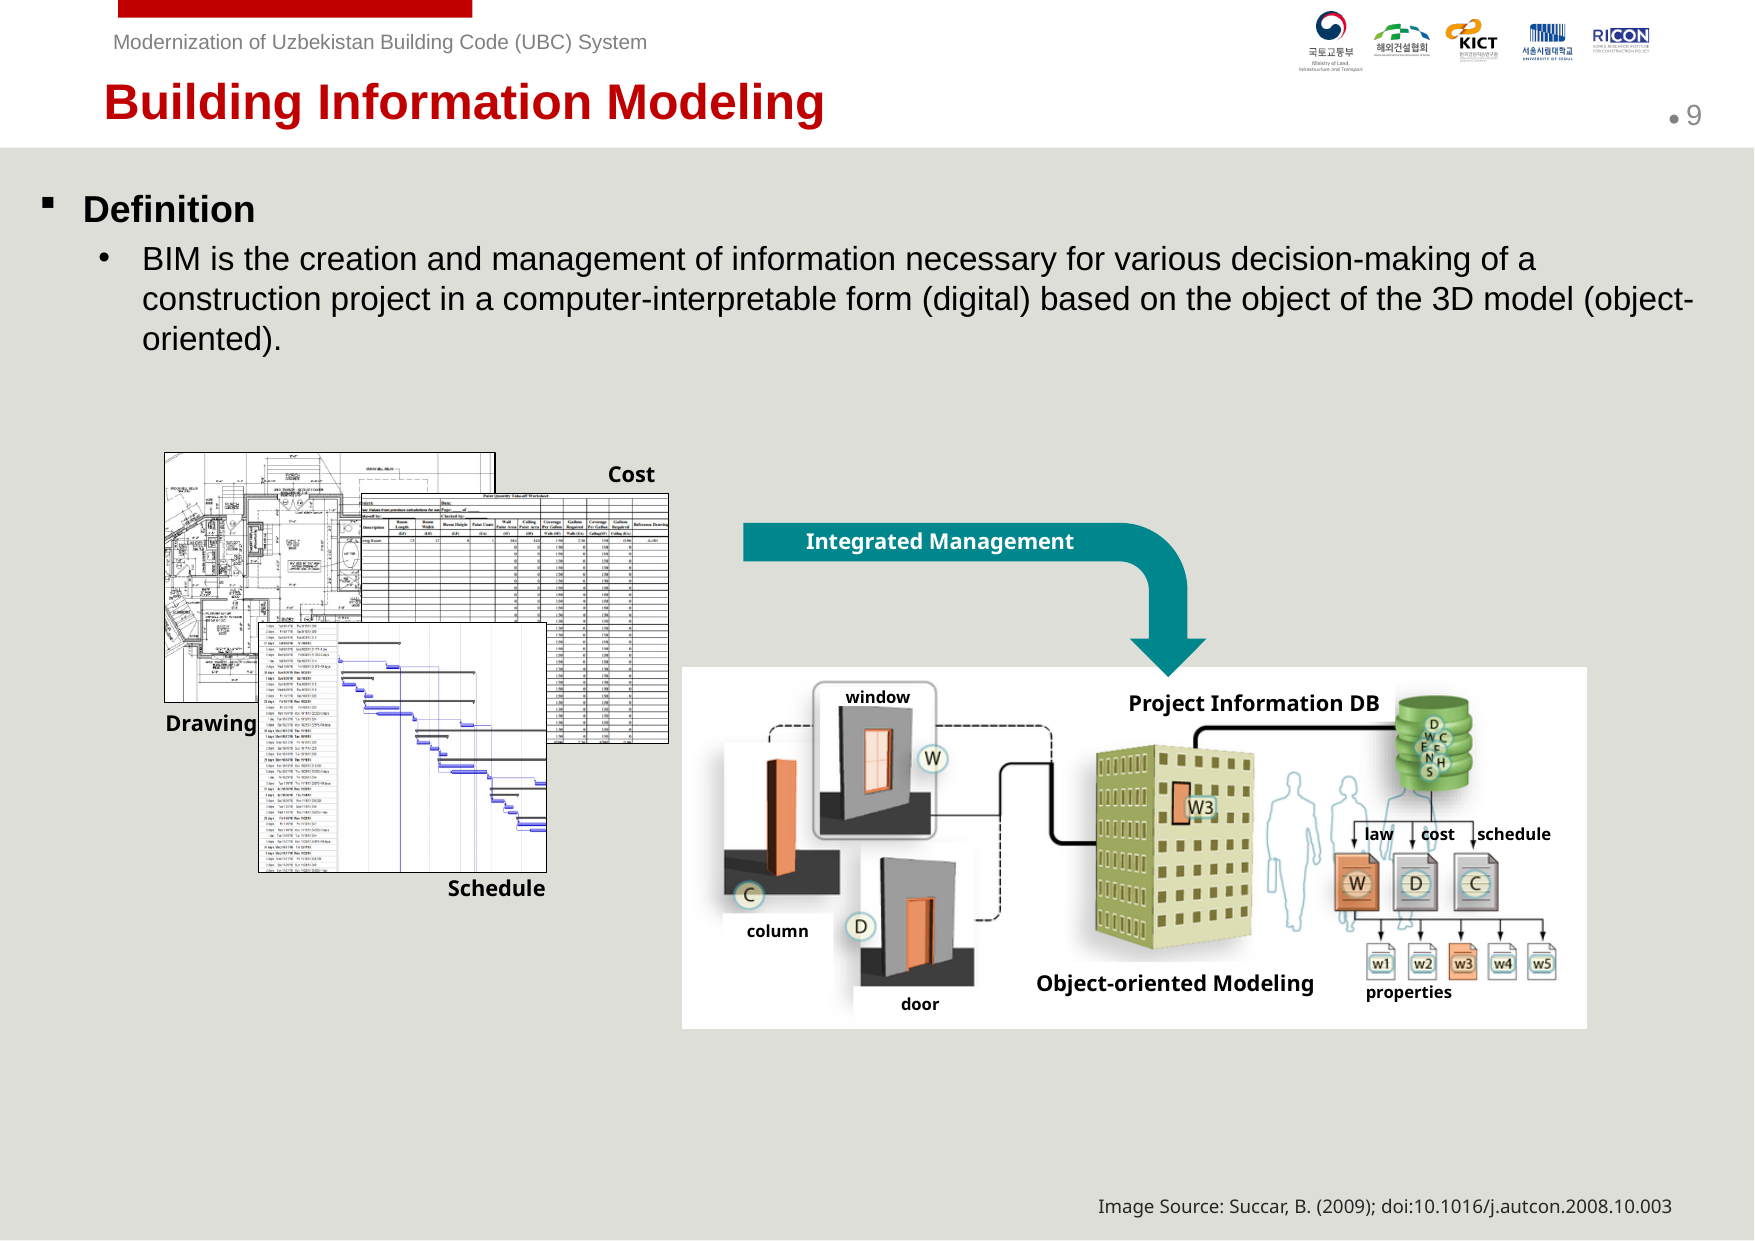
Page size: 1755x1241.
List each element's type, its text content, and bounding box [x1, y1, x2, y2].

list Building Information Modeling [82, 65, 1654, 133]
list Definition BIM is the creation and management of information necessary for various decision-making of a construction project in a computer-interpretable form (digital) based on the object of the 3D model (object-oriented). [22, 176, 1729, 1208]
picture [1372, 20, 1432, 61]
picture [1296, 5, 1366, 69]
picture [1508, 10, 1687, 70]
text_box Image Source: Succar, B. (2009); doi:10.1016/j.autcon.2008.10.003 [1018, 1187, 1687, 1225]
picture [1443, 15, 1503, 66]
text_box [150, 448, 1588, 1030]
